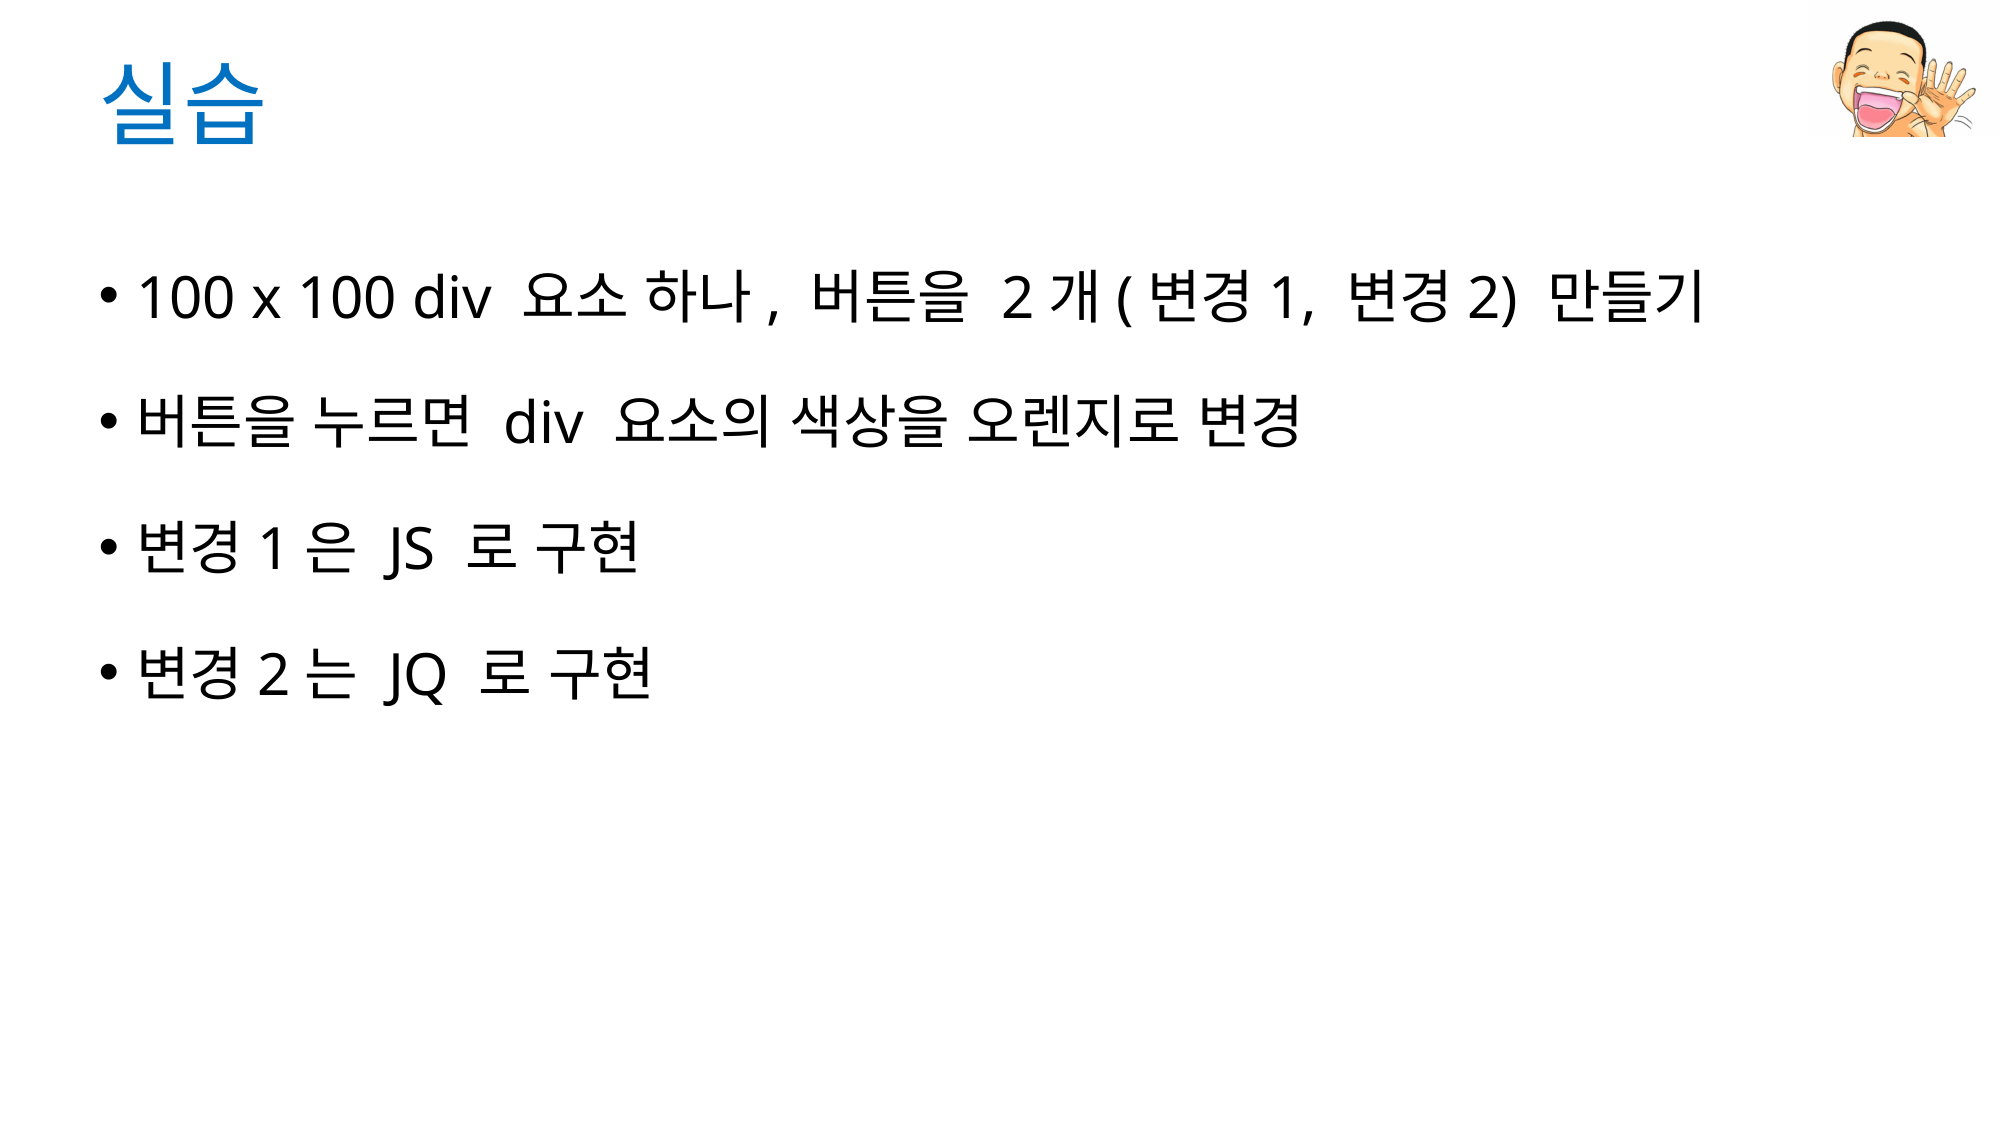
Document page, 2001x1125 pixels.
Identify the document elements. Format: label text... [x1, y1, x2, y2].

title 실습 [83, 0, 1931, 217]
picture [1931, 0, 2000, 137]
list 100 x 100 div 요소 하나, 버튼을 2개(변경1, 변경2) 만들기 버튼을 누르면 div 요소의 색상을 오렌지로 변경 변경1은 JS 로 구현 변경2는 JQ 로 구현 [83, 217, 1931, 1125]
